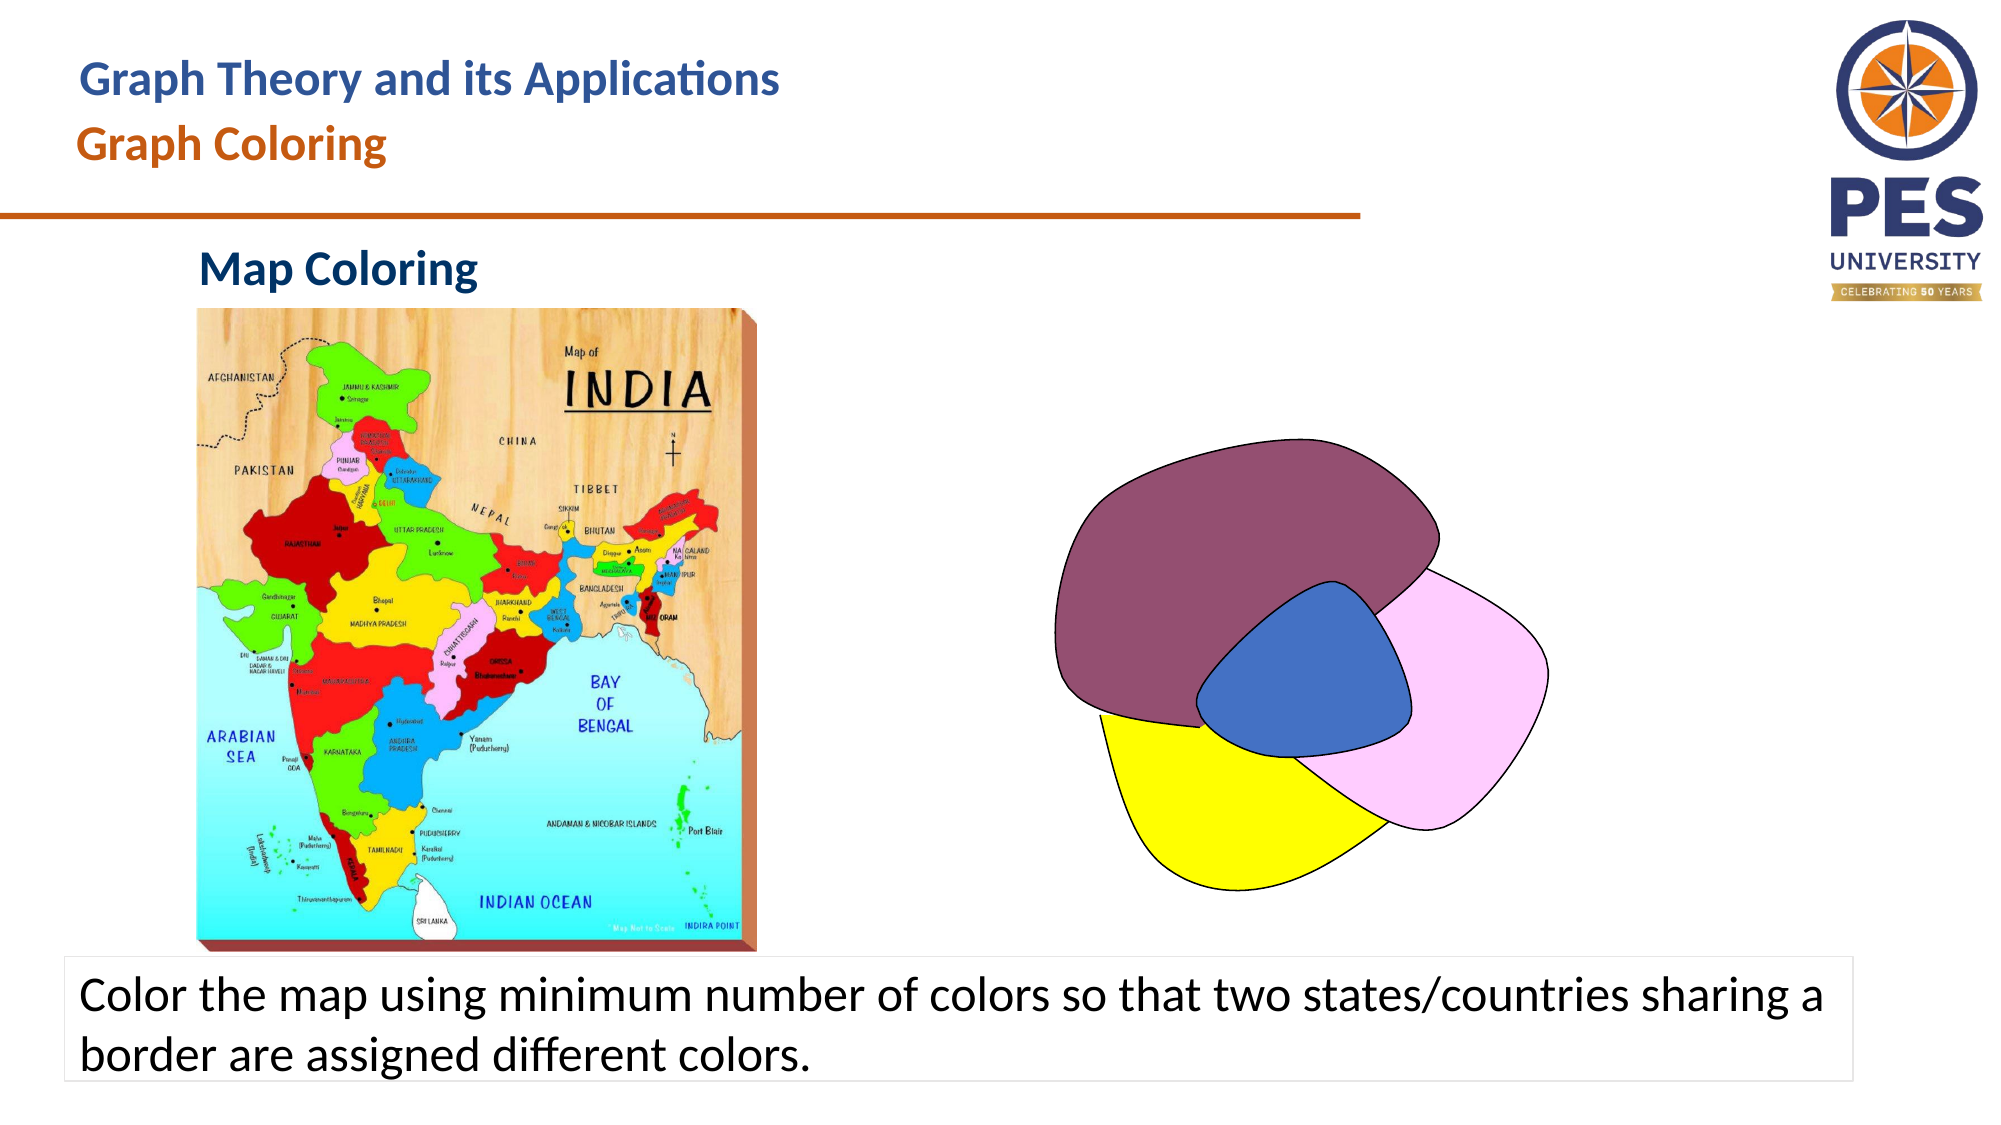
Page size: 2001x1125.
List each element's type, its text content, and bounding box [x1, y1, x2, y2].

text_box Color the map using minimum number of colors so that two states/countries sharing a border are assigned different colors. [64, 956, 1854, 1081]
picture [1809, 13, 1995, 304]
picture [195, 308, 757, 952]
text_box Graph Theory and its Applications Graph Coloring Map Coloring [73, 37, 783, 296]
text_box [1054, 439, 1549, 891]
